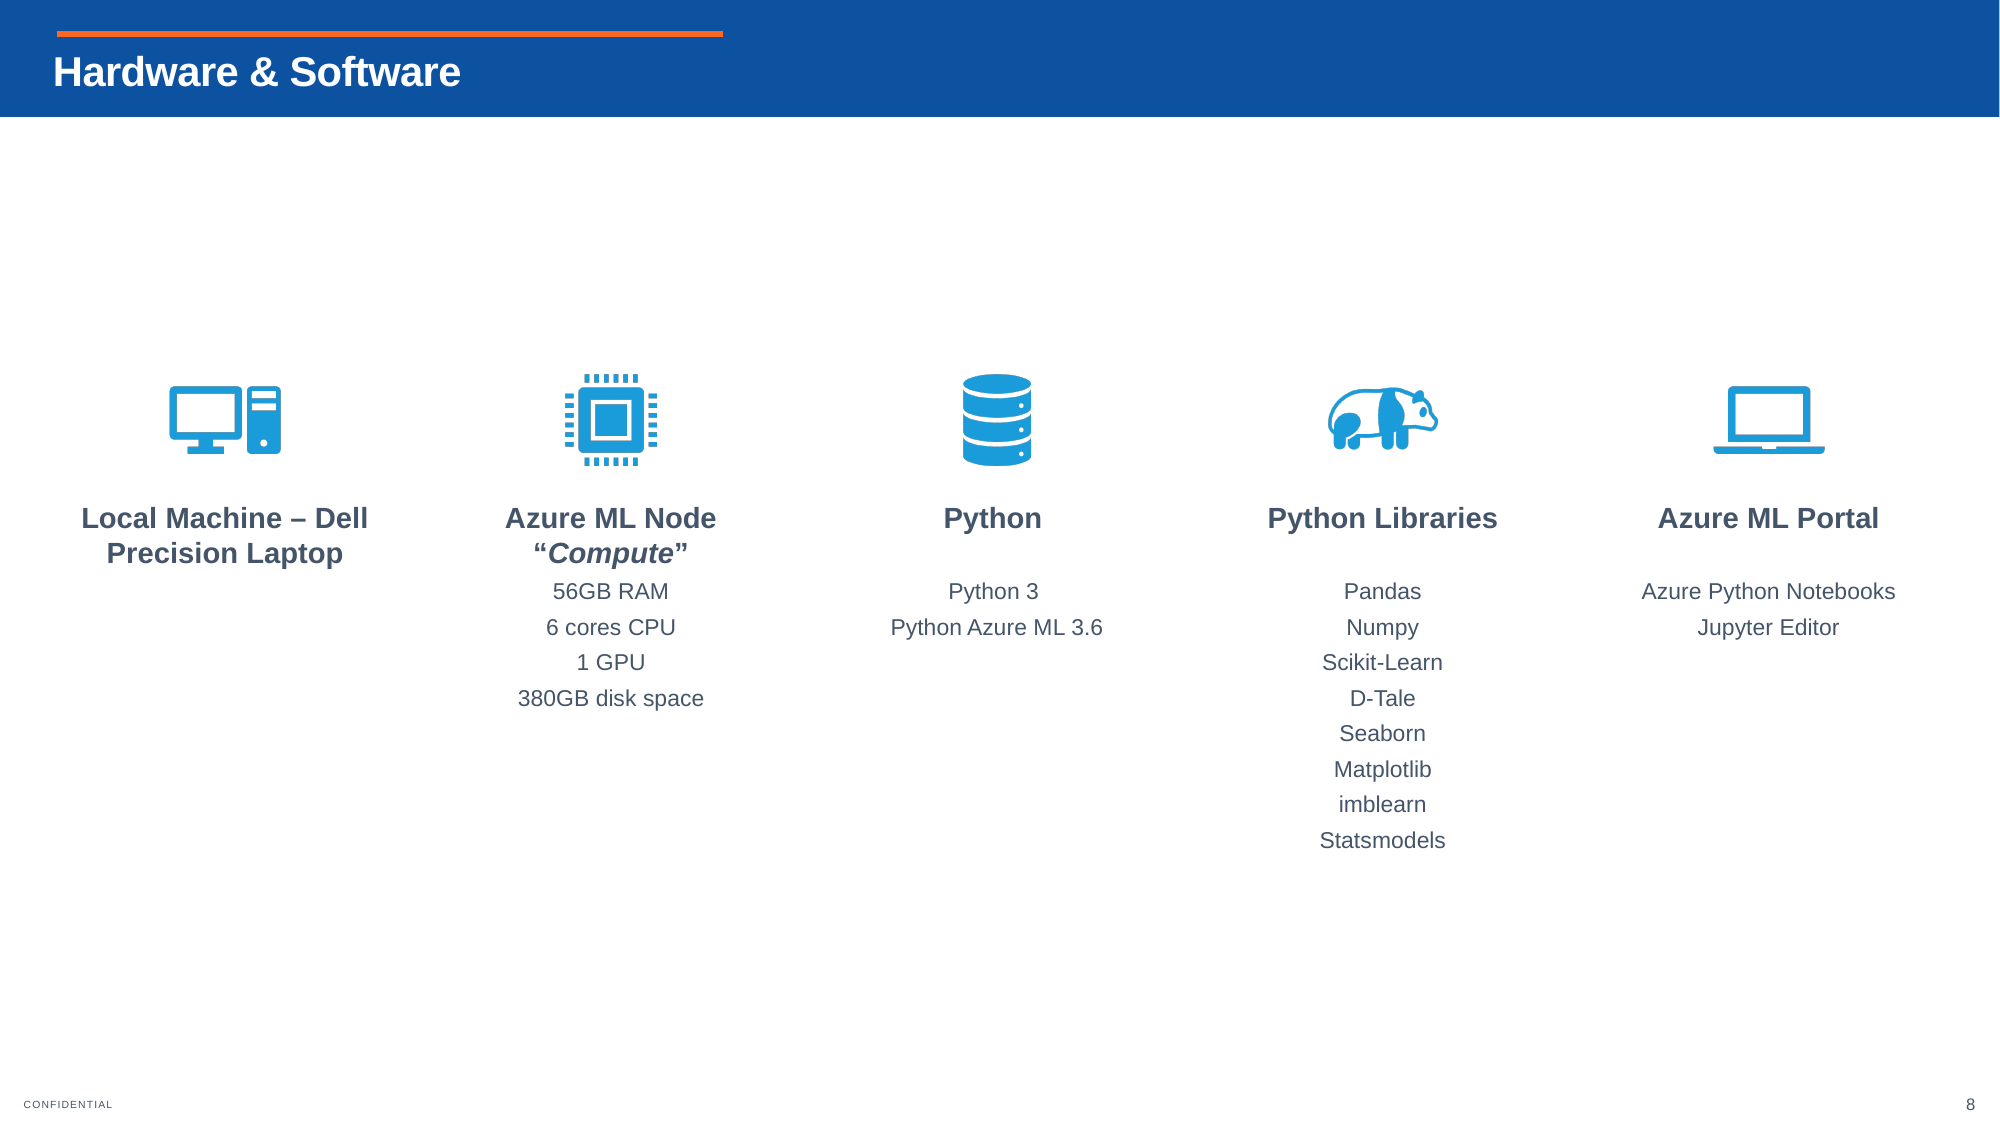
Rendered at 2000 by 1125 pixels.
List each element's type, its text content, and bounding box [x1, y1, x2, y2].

footer CONFIDENTIAL [8, 1090, 953, 1125]
slide_number 8 [1893, 1086, 1991, 1125]
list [59, 209, 1934, 1018]
title Hardware & Software [37, 37, 1934, 126]
